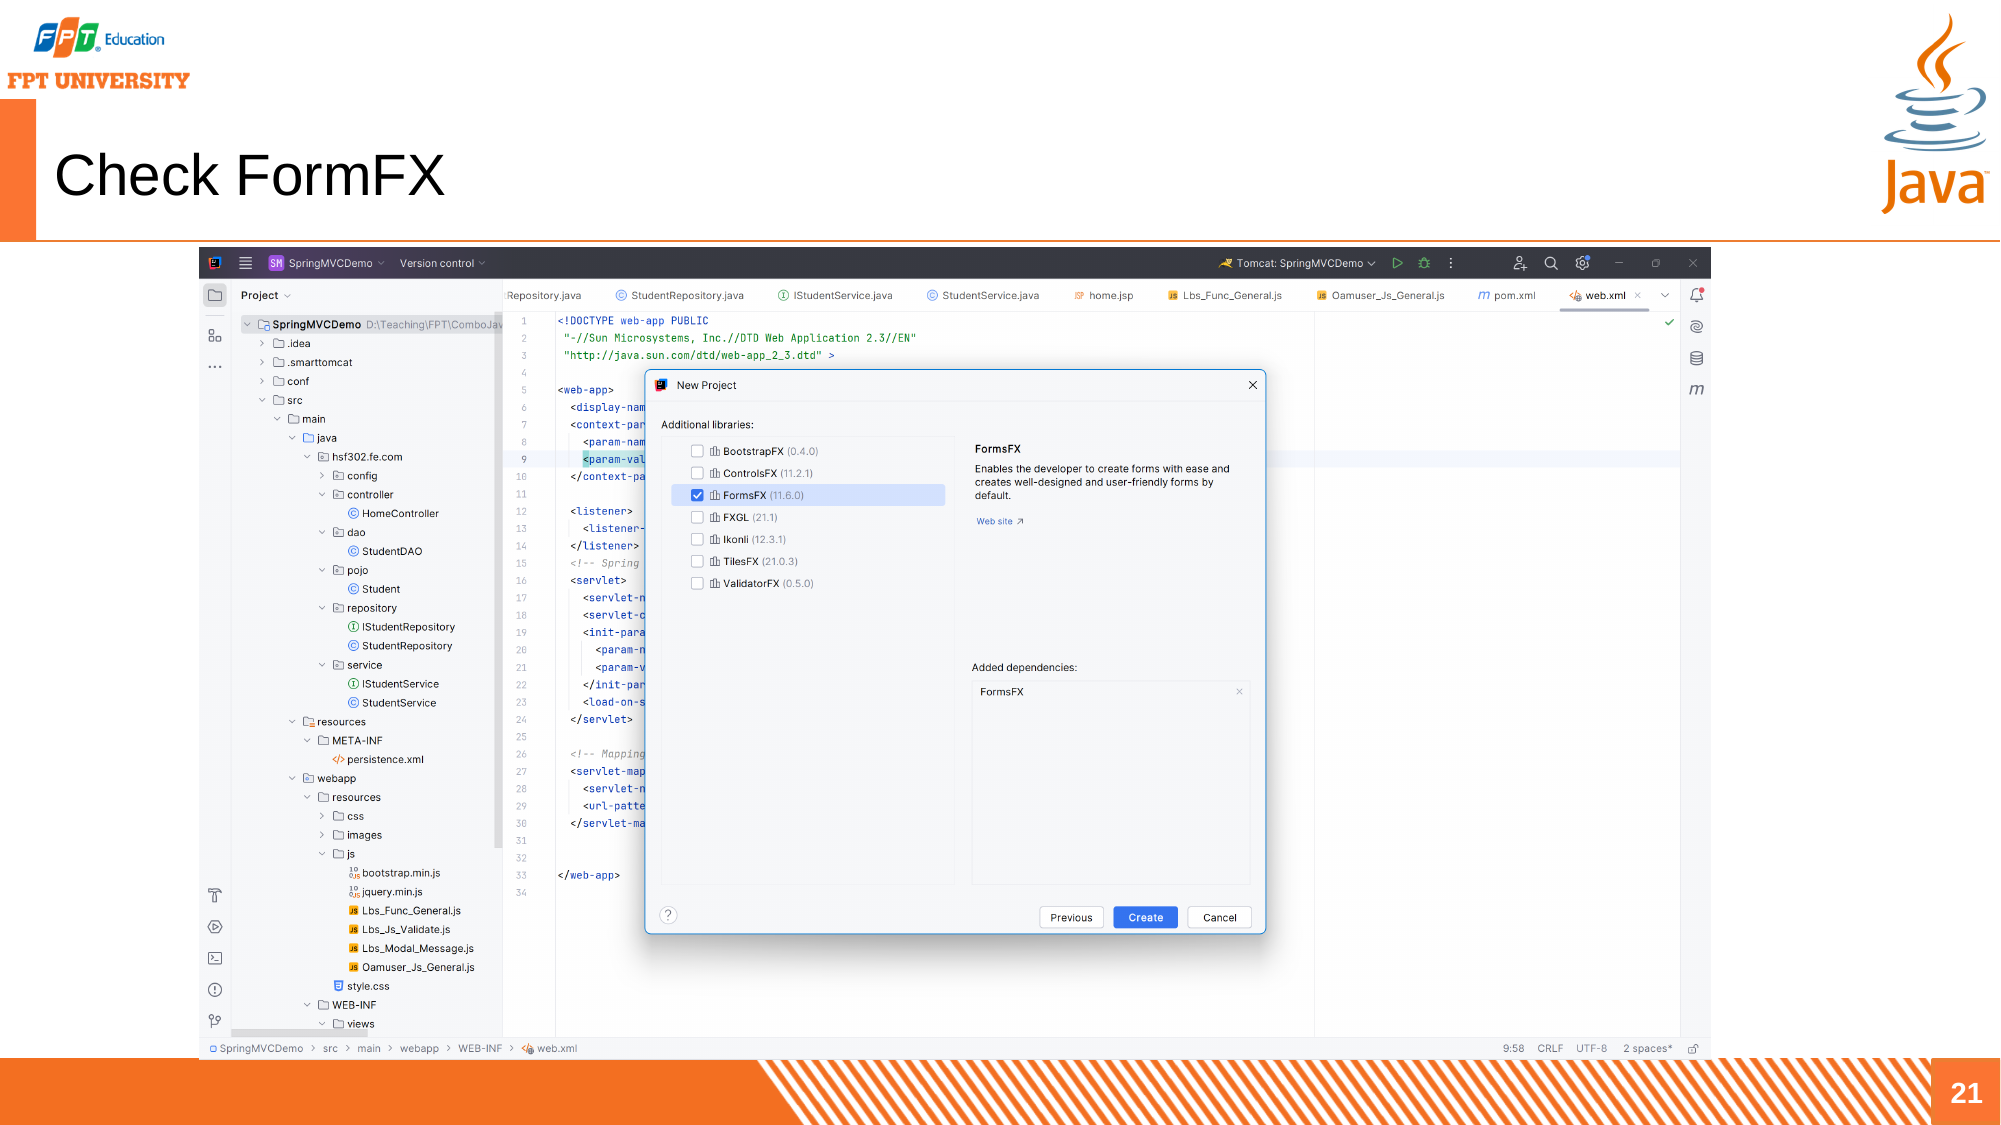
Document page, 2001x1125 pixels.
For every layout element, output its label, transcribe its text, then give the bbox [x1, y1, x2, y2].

slide_number 21 [1933, 1059, 2000, 1124]
picture [1868, 4, 2000, 226]
picture [0, 246, 1934, 1125]
title Check FormFX [39, 123, 1872, 230]
picture [0, 2, 197, 99]
